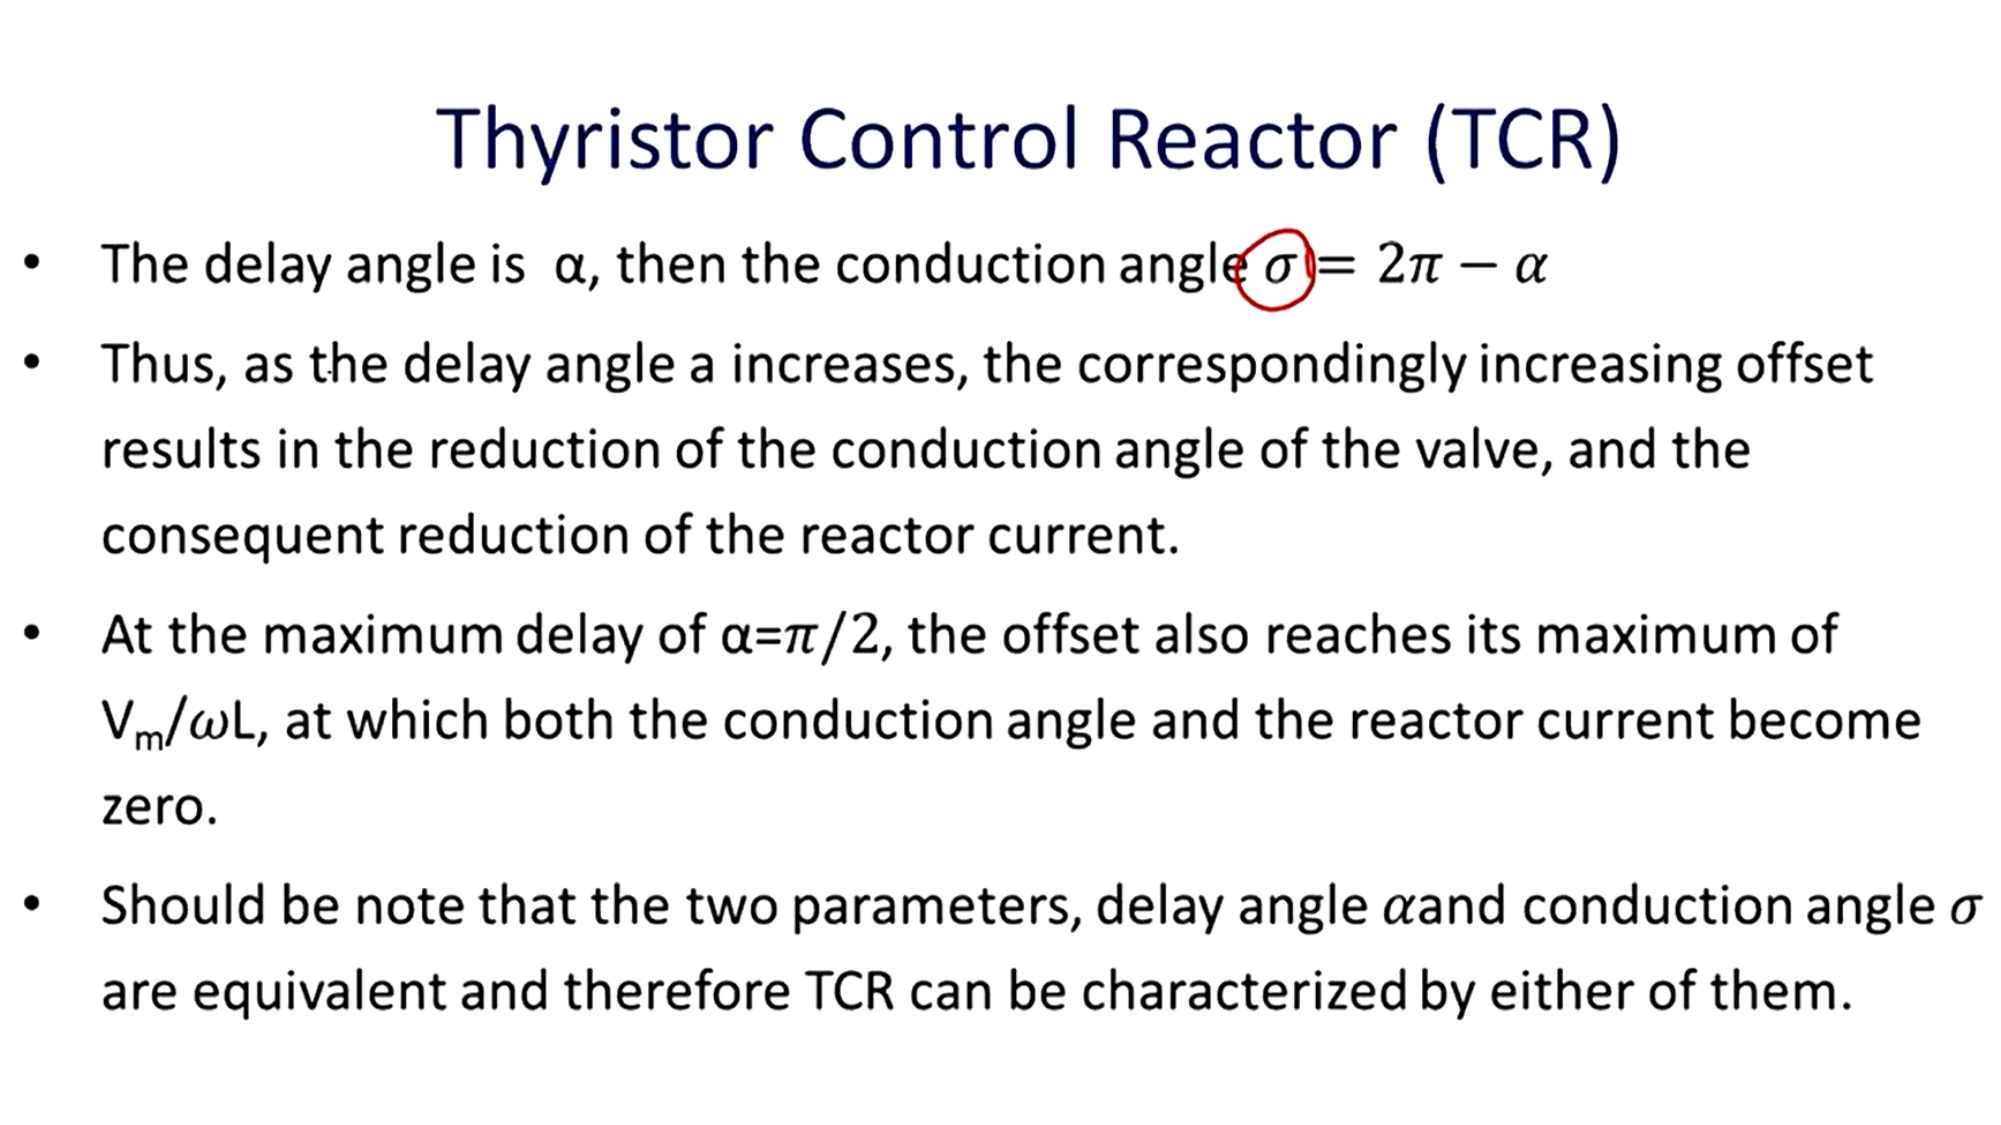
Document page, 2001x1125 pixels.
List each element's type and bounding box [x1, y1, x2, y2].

picture [0, 81, 2000, 1044]
